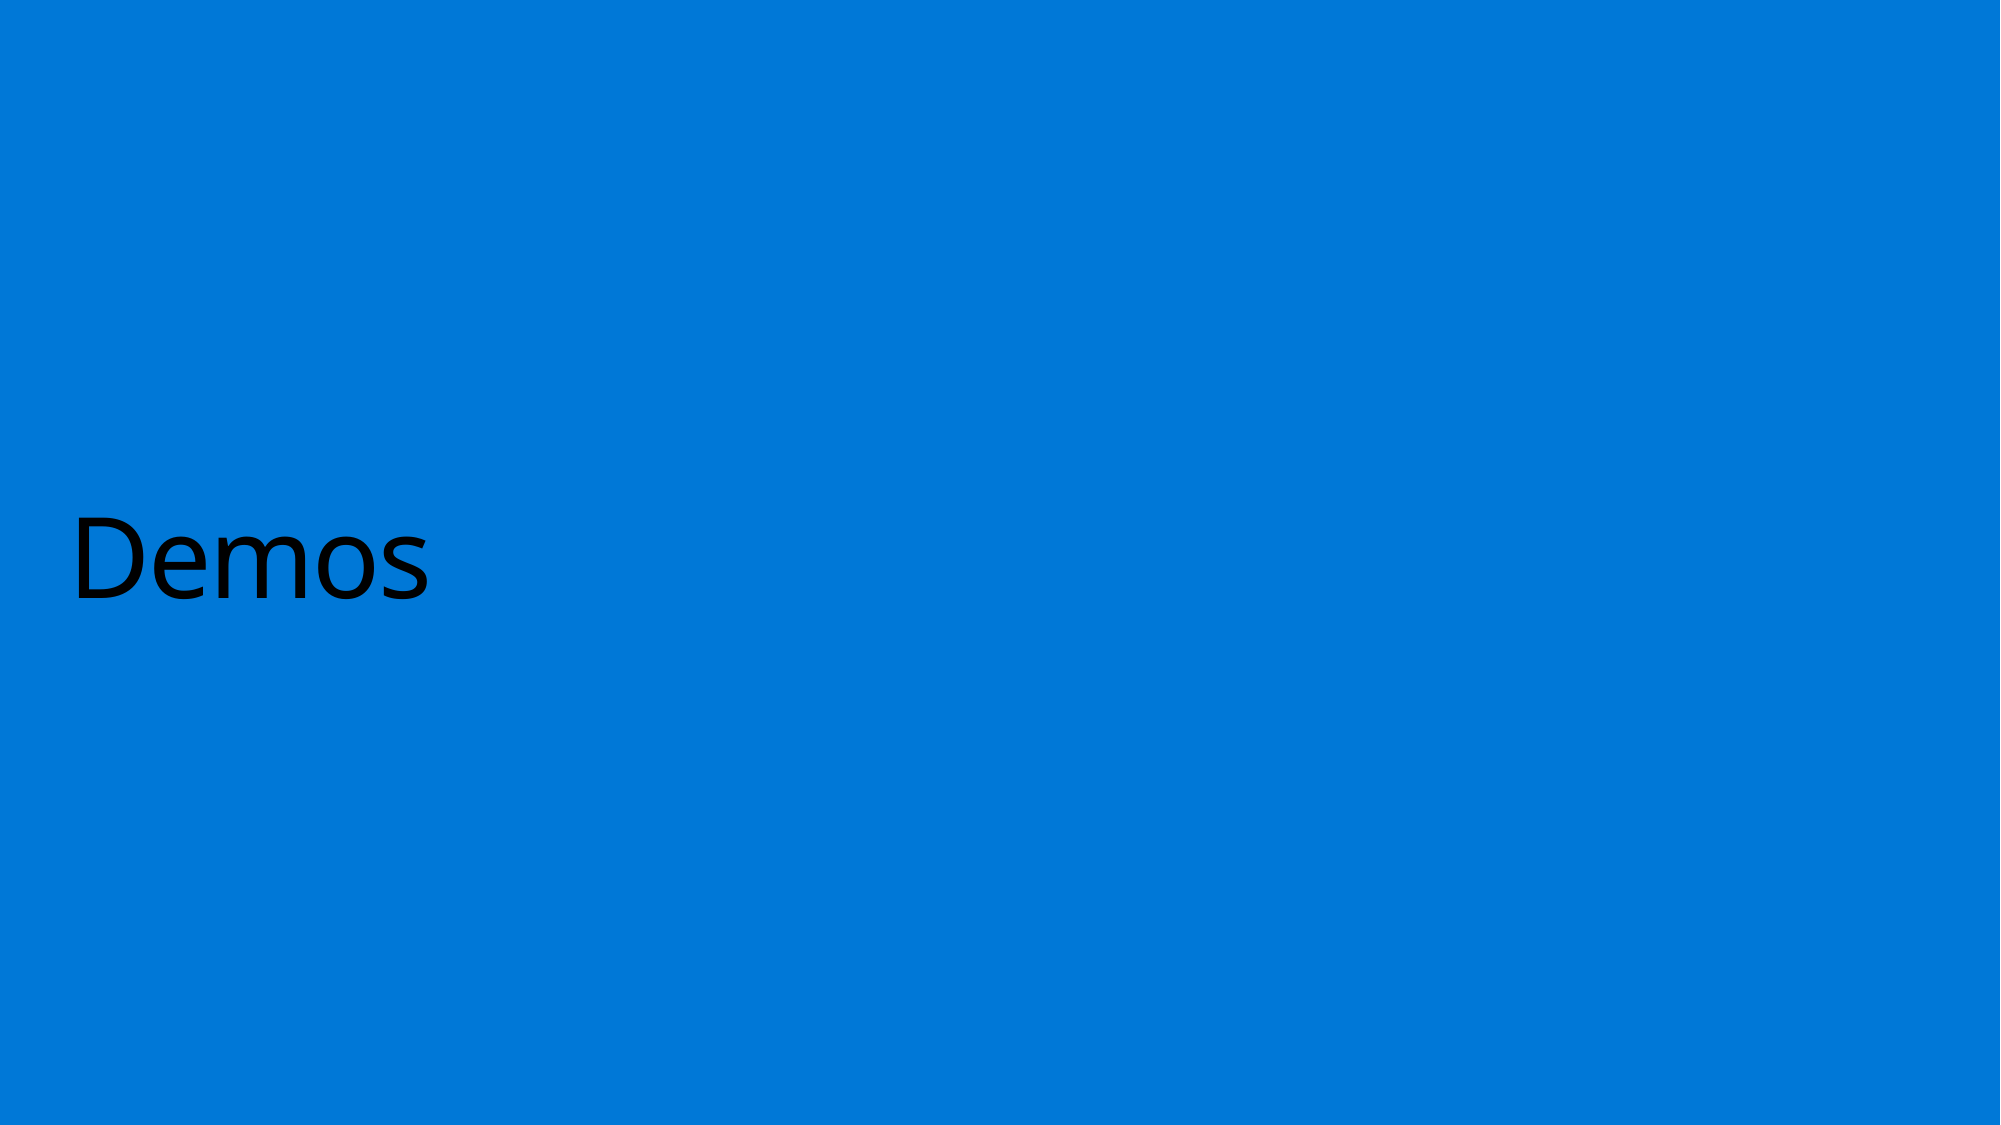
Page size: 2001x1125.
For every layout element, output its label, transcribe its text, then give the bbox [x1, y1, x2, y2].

title Demos [44, 486, 1956, 639]
